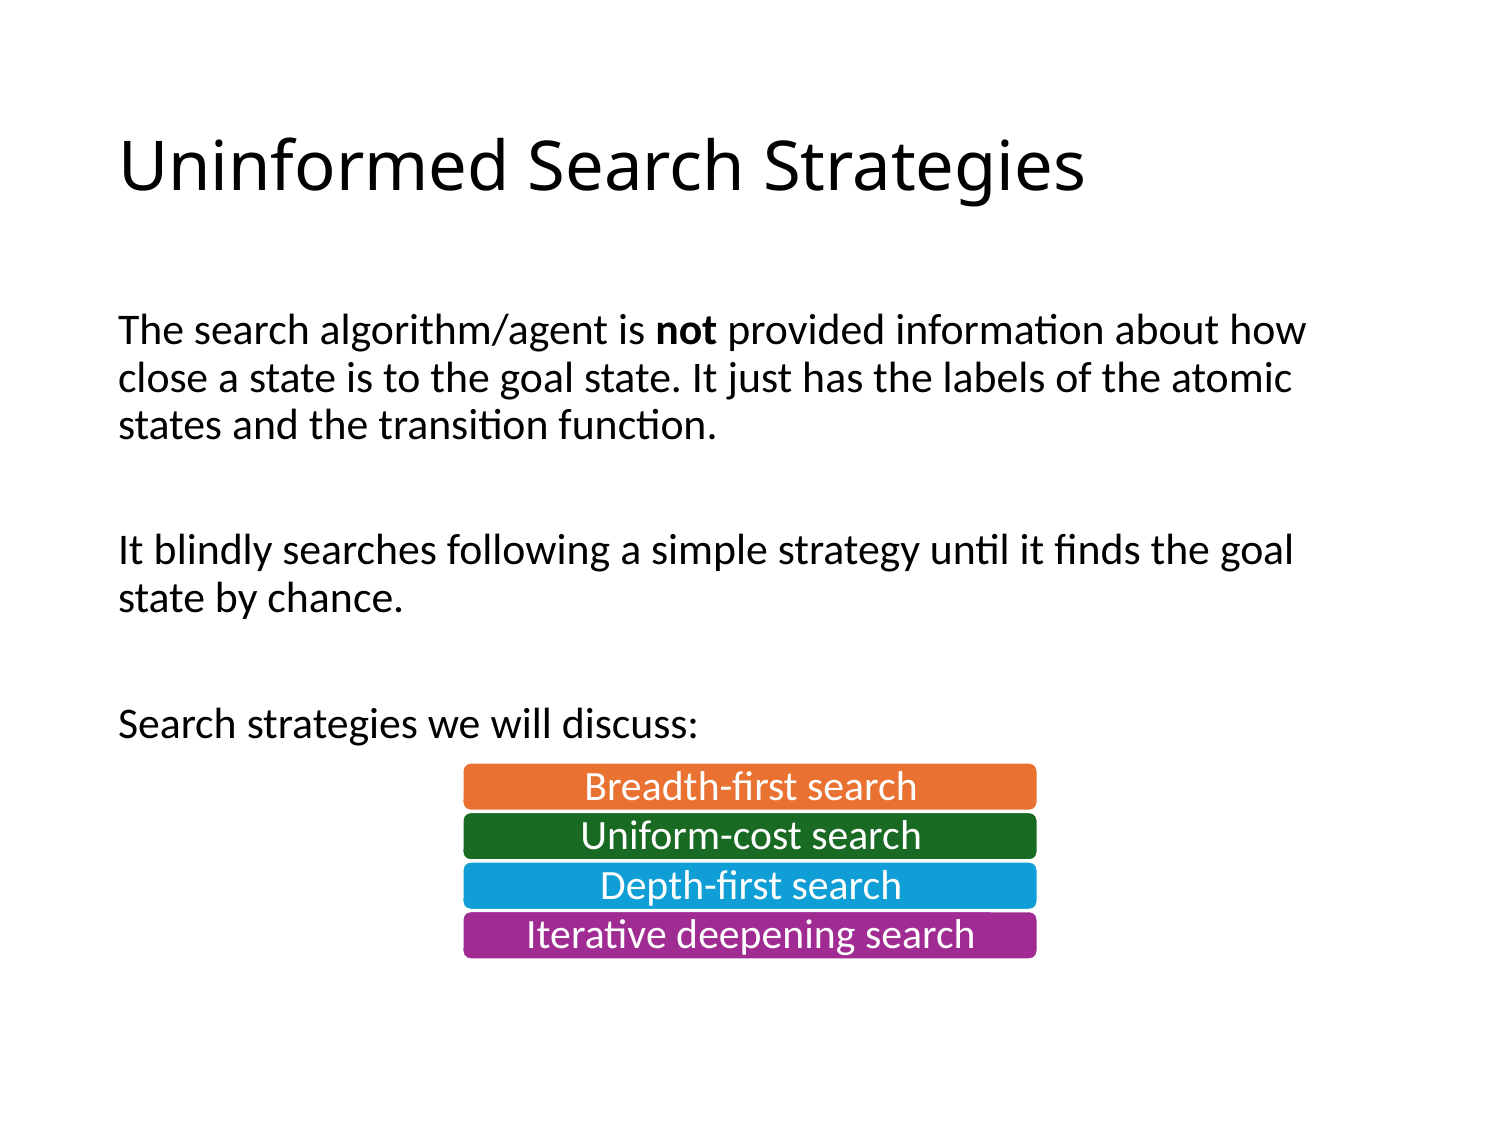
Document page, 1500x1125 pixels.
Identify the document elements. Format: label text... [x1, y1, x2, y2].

list The search algorithm/agent is not provided information about how close a state is to the goal state. It just has the labels of the atomic states and the transition function. It blindly searches following a simple strategy until it finds the goal state by chance. Search strategies we will discuss: [103, 299, 1397, 1014]
title Uninformed Search Strategies [103, 59, 1397, 278]
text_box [462, 762, 1038, 960]
